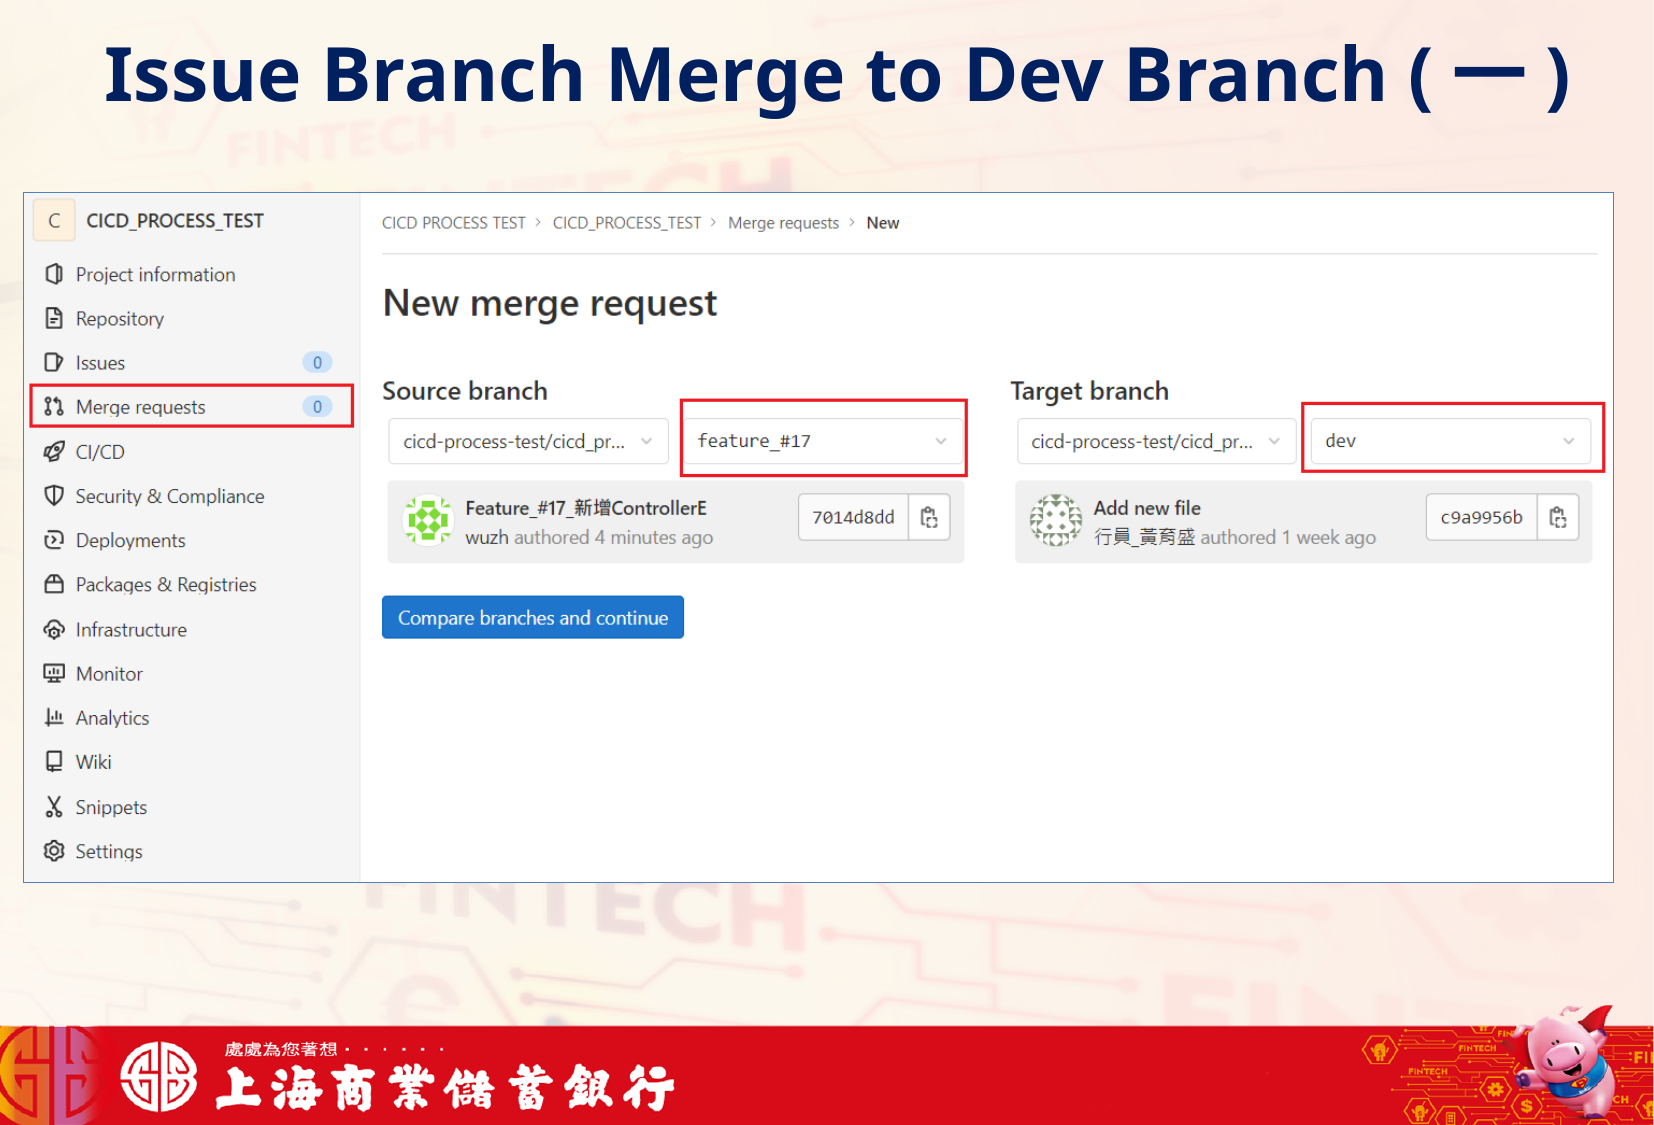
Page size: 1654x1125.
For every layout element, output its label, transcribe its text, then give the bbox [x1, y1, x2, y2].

title Issue Branch Merge to Dev Branch (一) [84, 11, 1591, 131]
picture [0, 0, 1654, 1125]
